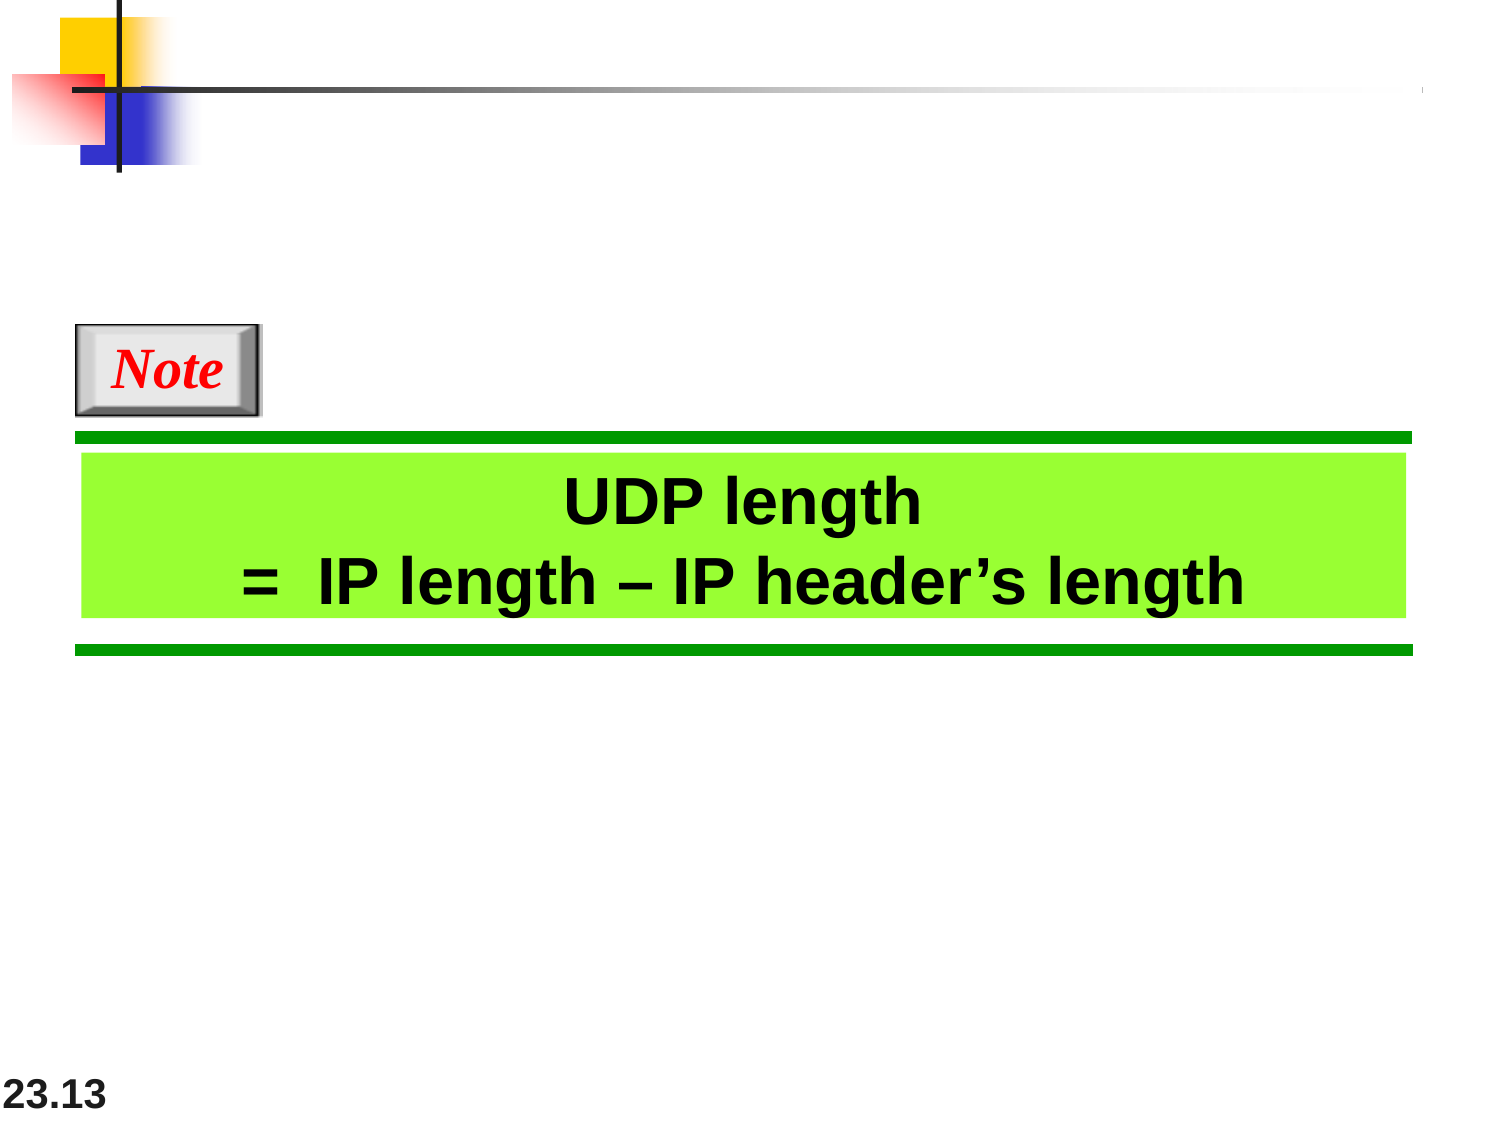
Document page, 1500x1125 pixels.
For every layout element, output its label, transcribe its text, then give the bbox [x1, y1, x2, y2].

picture [12, 17, 1423, 165]
text_box UDP length = IP length – IP header’s length [81, 452, 1407, 619]
title Note [109, 426, 228, 519]
picture [74, 324, 263, 419]
slide_number 23.10 [0, 1068, 114, 1125]
